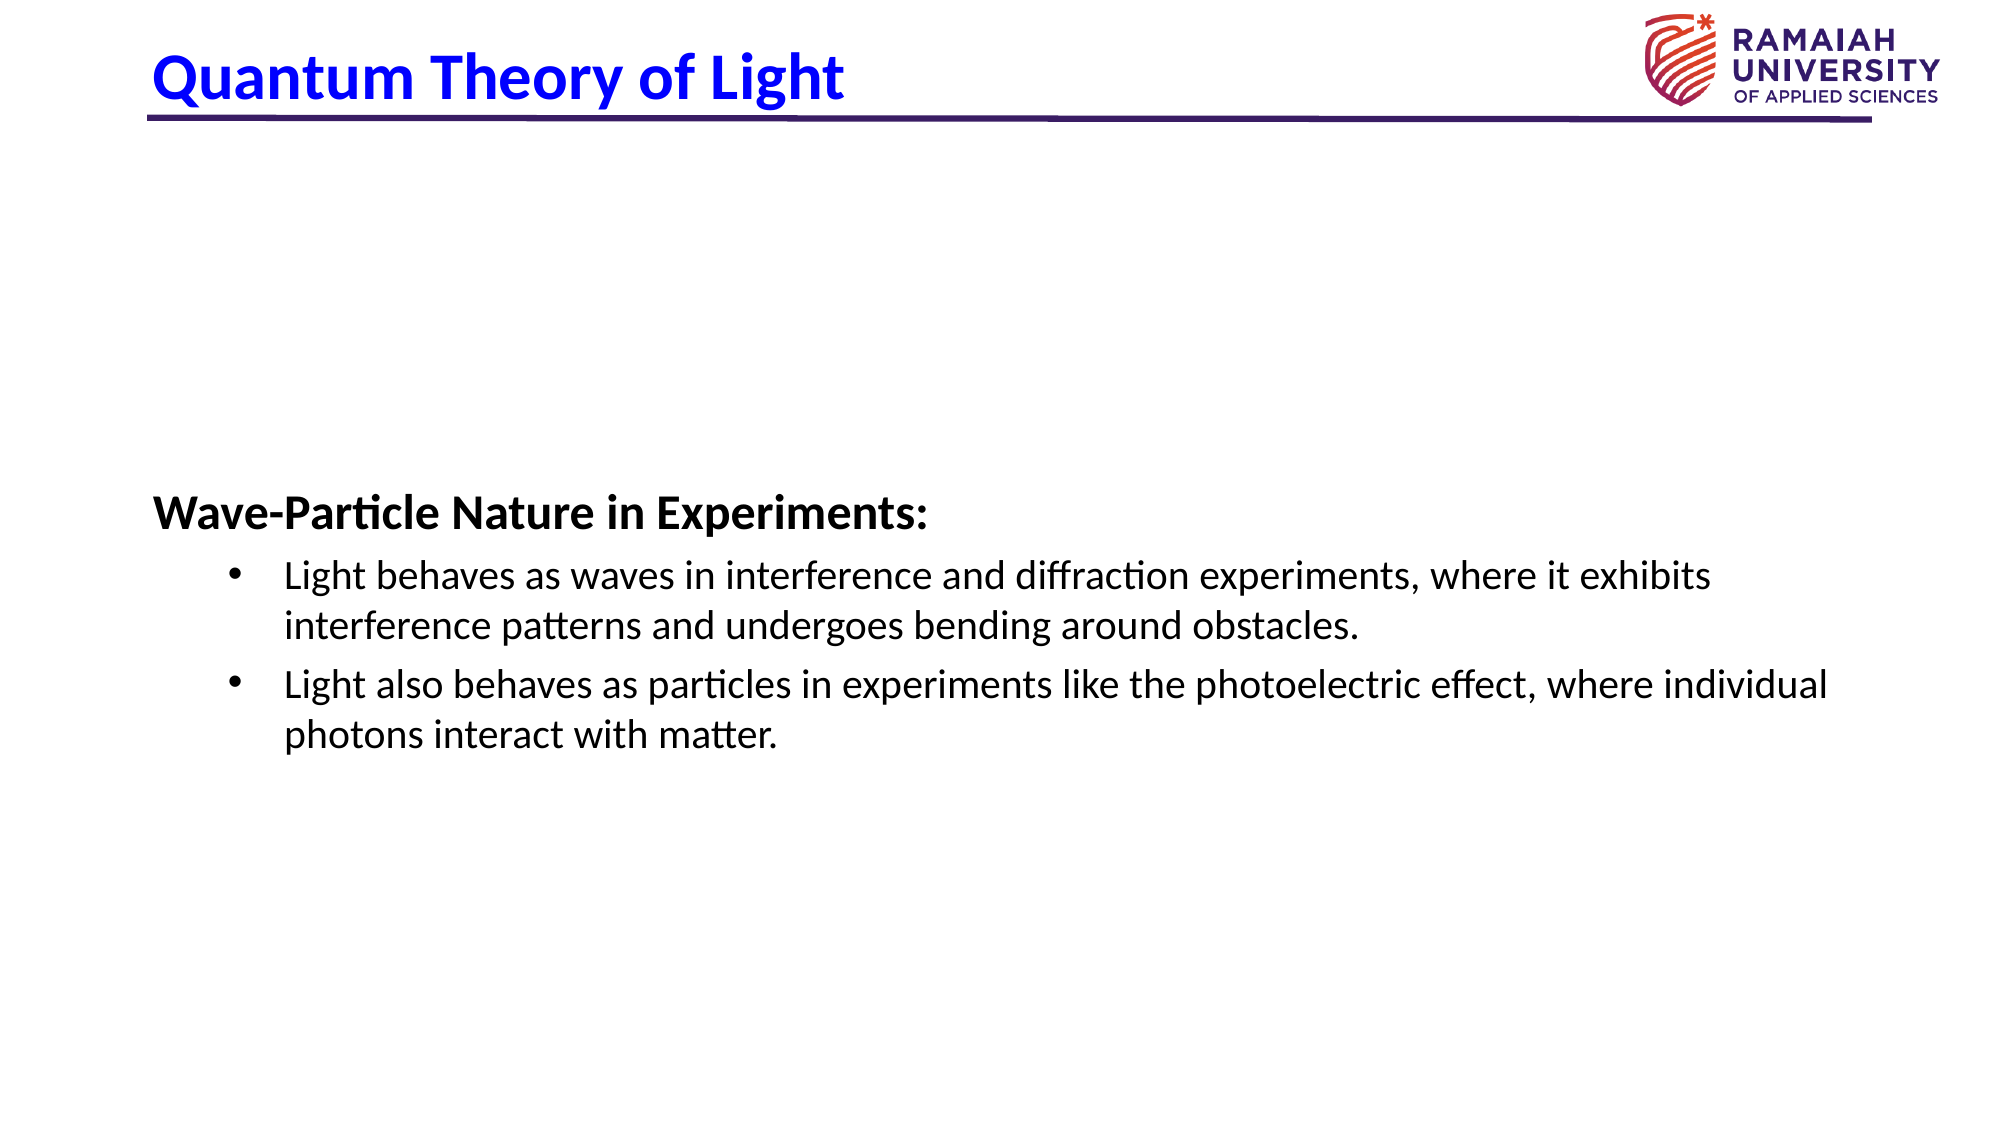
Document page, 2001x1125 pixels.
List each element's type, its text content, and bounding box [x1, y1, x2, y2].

text_box Wave-Particle Nature in Experiments: Light behaves as waves in interference and diffraction experiments, where it exhibits interference patterns and undergoes bending around obstacles. Light also behaves as particles in experiments like the photoelectric effect, where individual photons interact with matter. [138, 206, 1862, 1030]
title Quantum Theory of Light [137, 0, 1494, 172]
